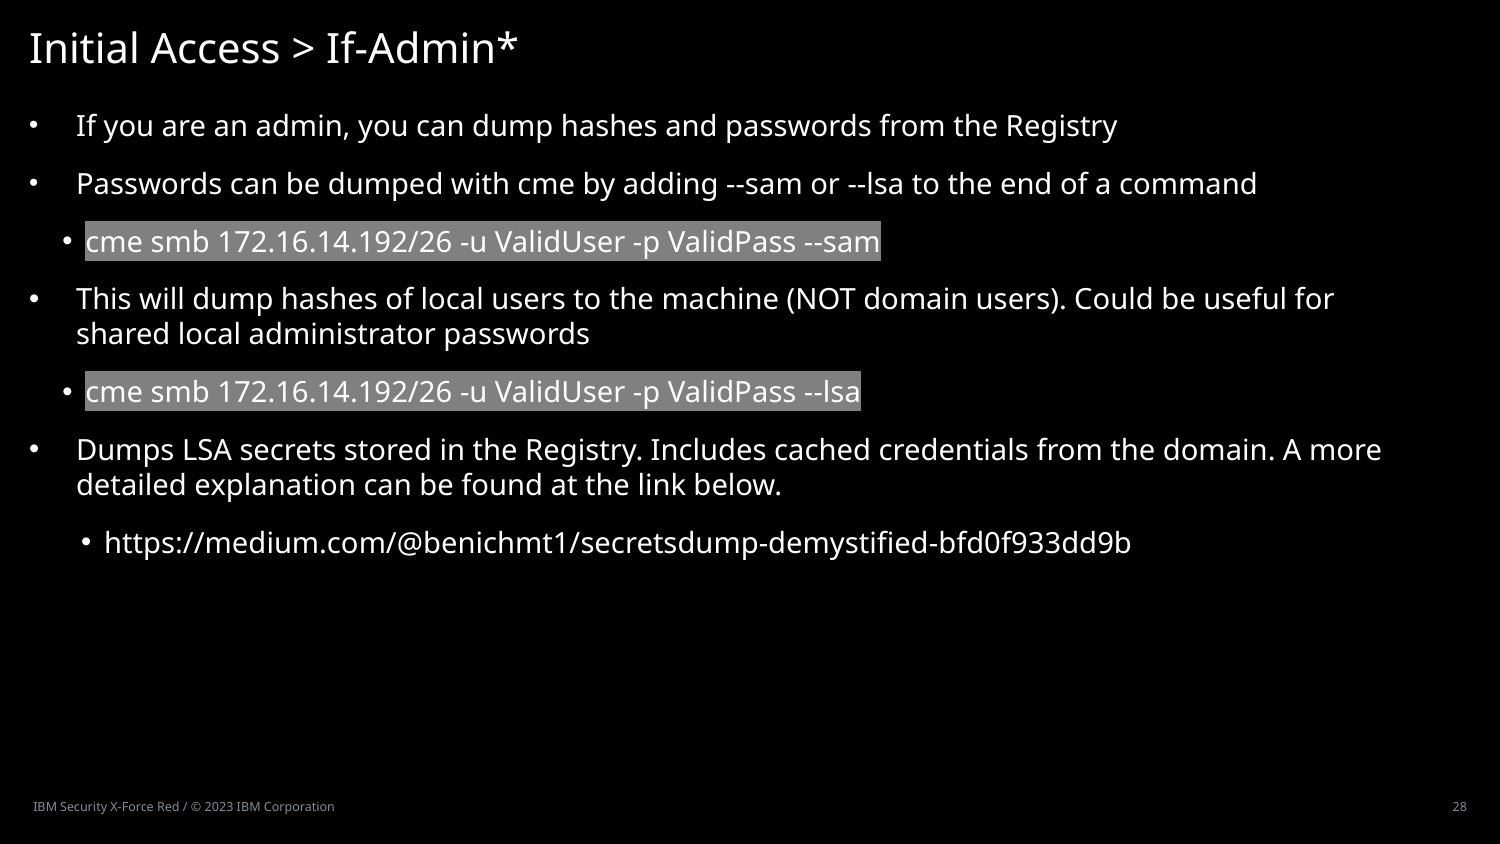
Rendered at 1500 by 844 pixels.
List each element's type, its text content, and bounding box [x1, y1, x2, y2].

list If you are an admin, you can dump hashes and passwords from the Registry Passwords can be dumped with cme by adding --sam or --lsa to the end of a command cme smb 172.16.14.192/26 -u ValidUser -p ValidPass --sam This will dump hashes of local users to the machine (NOT domain users). Could be useful for shared local administrator passwords cme smb 172.16.14.192/26 -u ValidUser -p ValidPass --lsa Dumps LSA secrets stored in the Registry. Includes cached credentials from the domain. A more detailed explanation can be found at the link below. https://medium.com/@benichmt1/secretsdump-demystified-bfd0f933dd9b [29, 107, 1437, 644]
slide_number 28 [1369, 793, 1467, 821]
footer IBM Security X-Force Red / © 2023 IBM Corporation [33, 793, 716, 821]
title Initial Access > If-Admin* [29, 27, 1370, 76]
